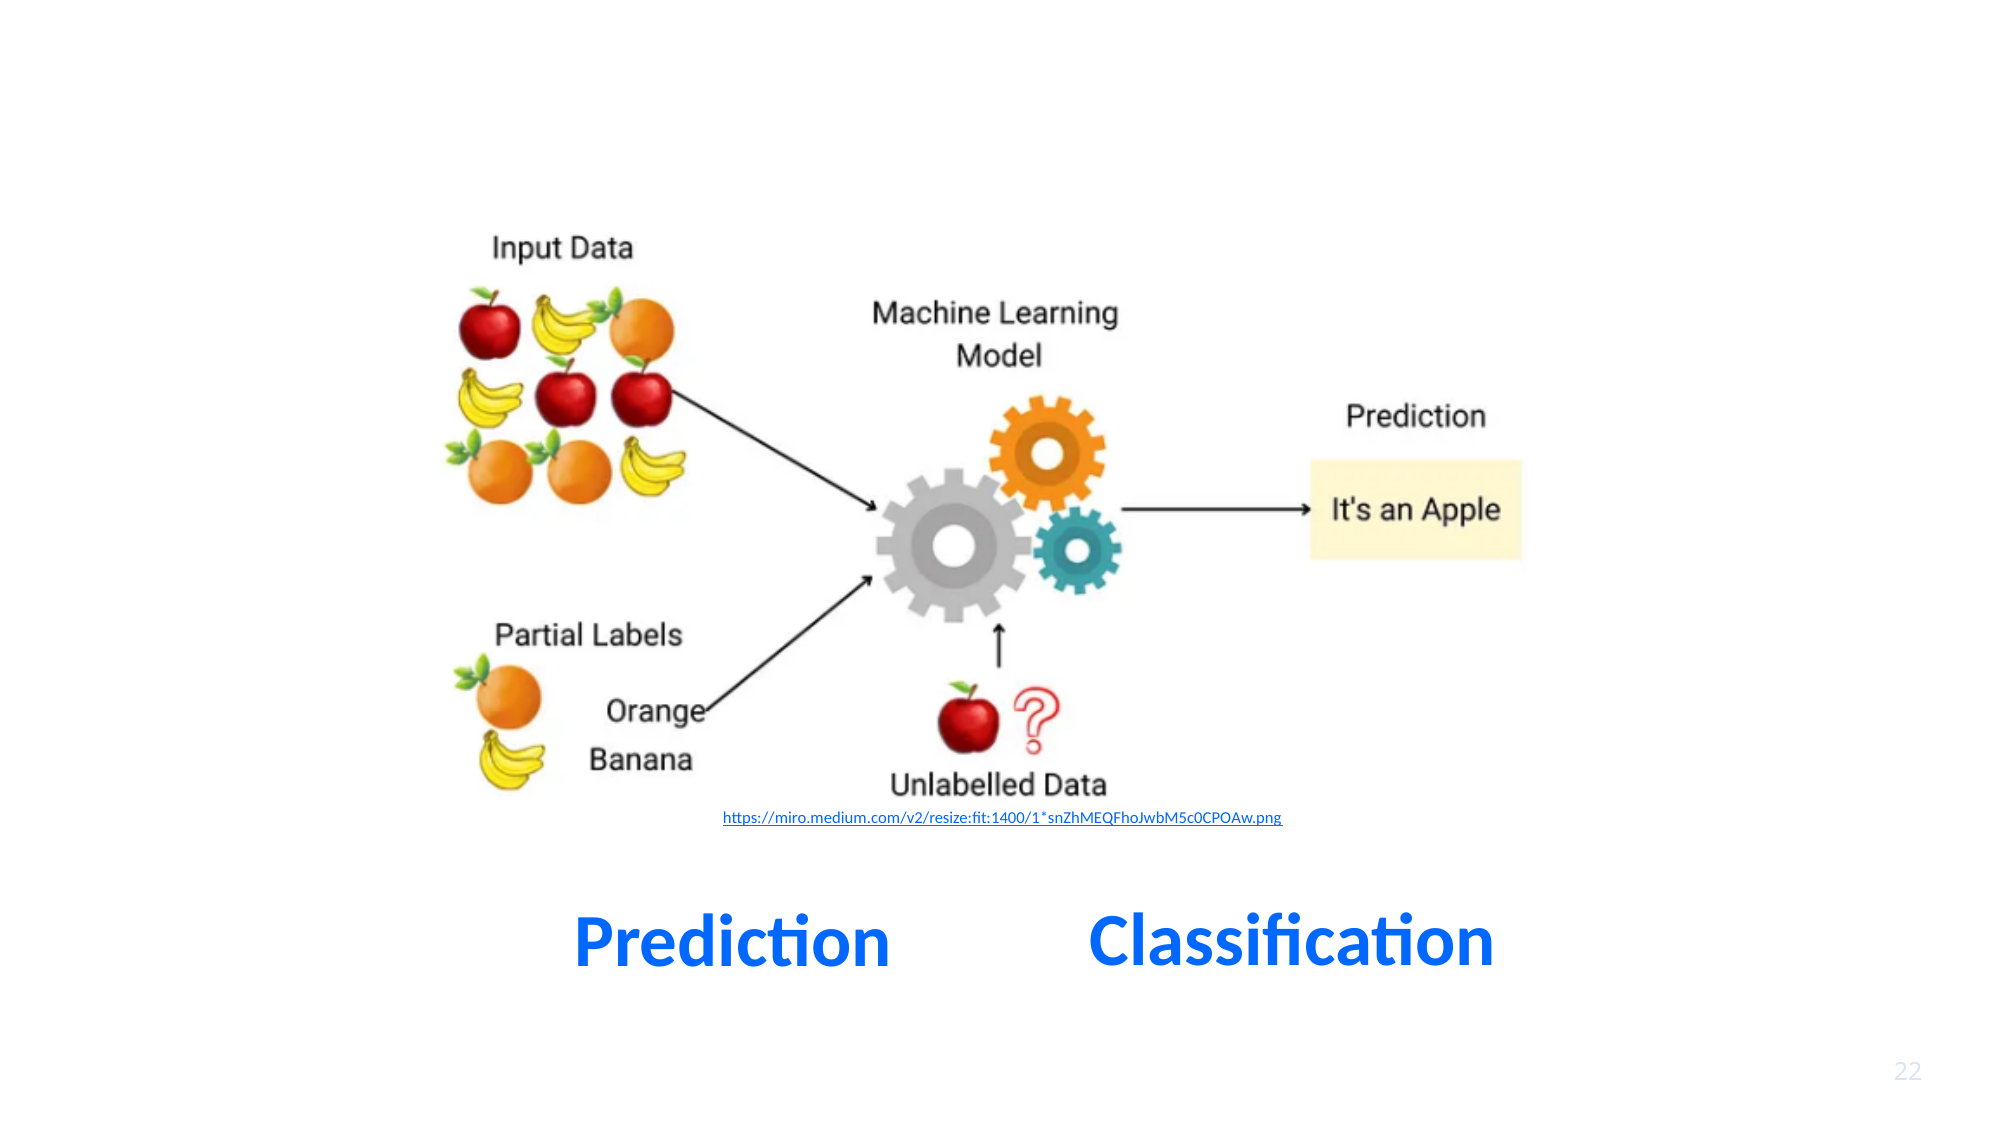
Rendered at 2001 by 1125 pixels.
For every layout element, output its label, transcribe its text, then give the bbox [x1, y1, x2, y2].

text_box Prediction [559, 884, 990, 990]
text_box https://miro.medium.com/v2/resize:fit:1400/1*snZhMEQFhoJwbM5c0CPOAw.png [708, 799, 1709, 834]
picture [388, 202, 1565, 817]
slide_number 22 [1665, 1042, 1938, 1103]
text_box Classification [1074, 883, 1578, 988]
